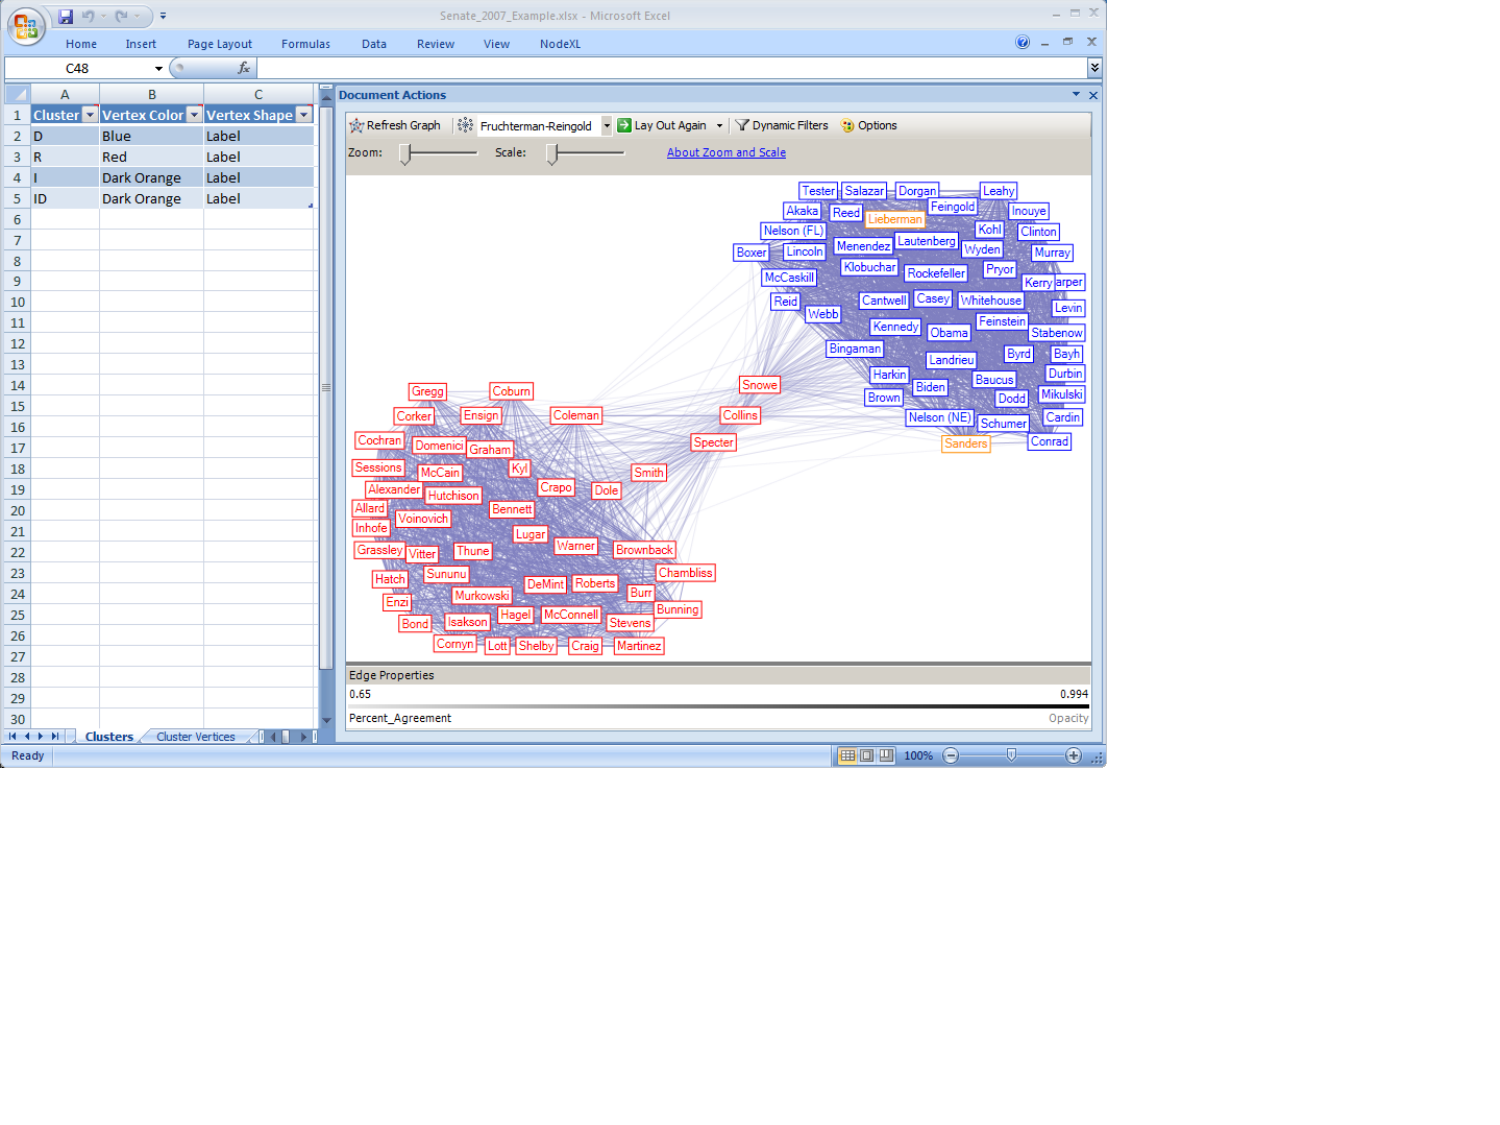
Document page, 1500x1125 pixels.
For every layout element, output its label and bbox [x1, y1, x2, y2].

picture [0, 0, 1107, 768]
